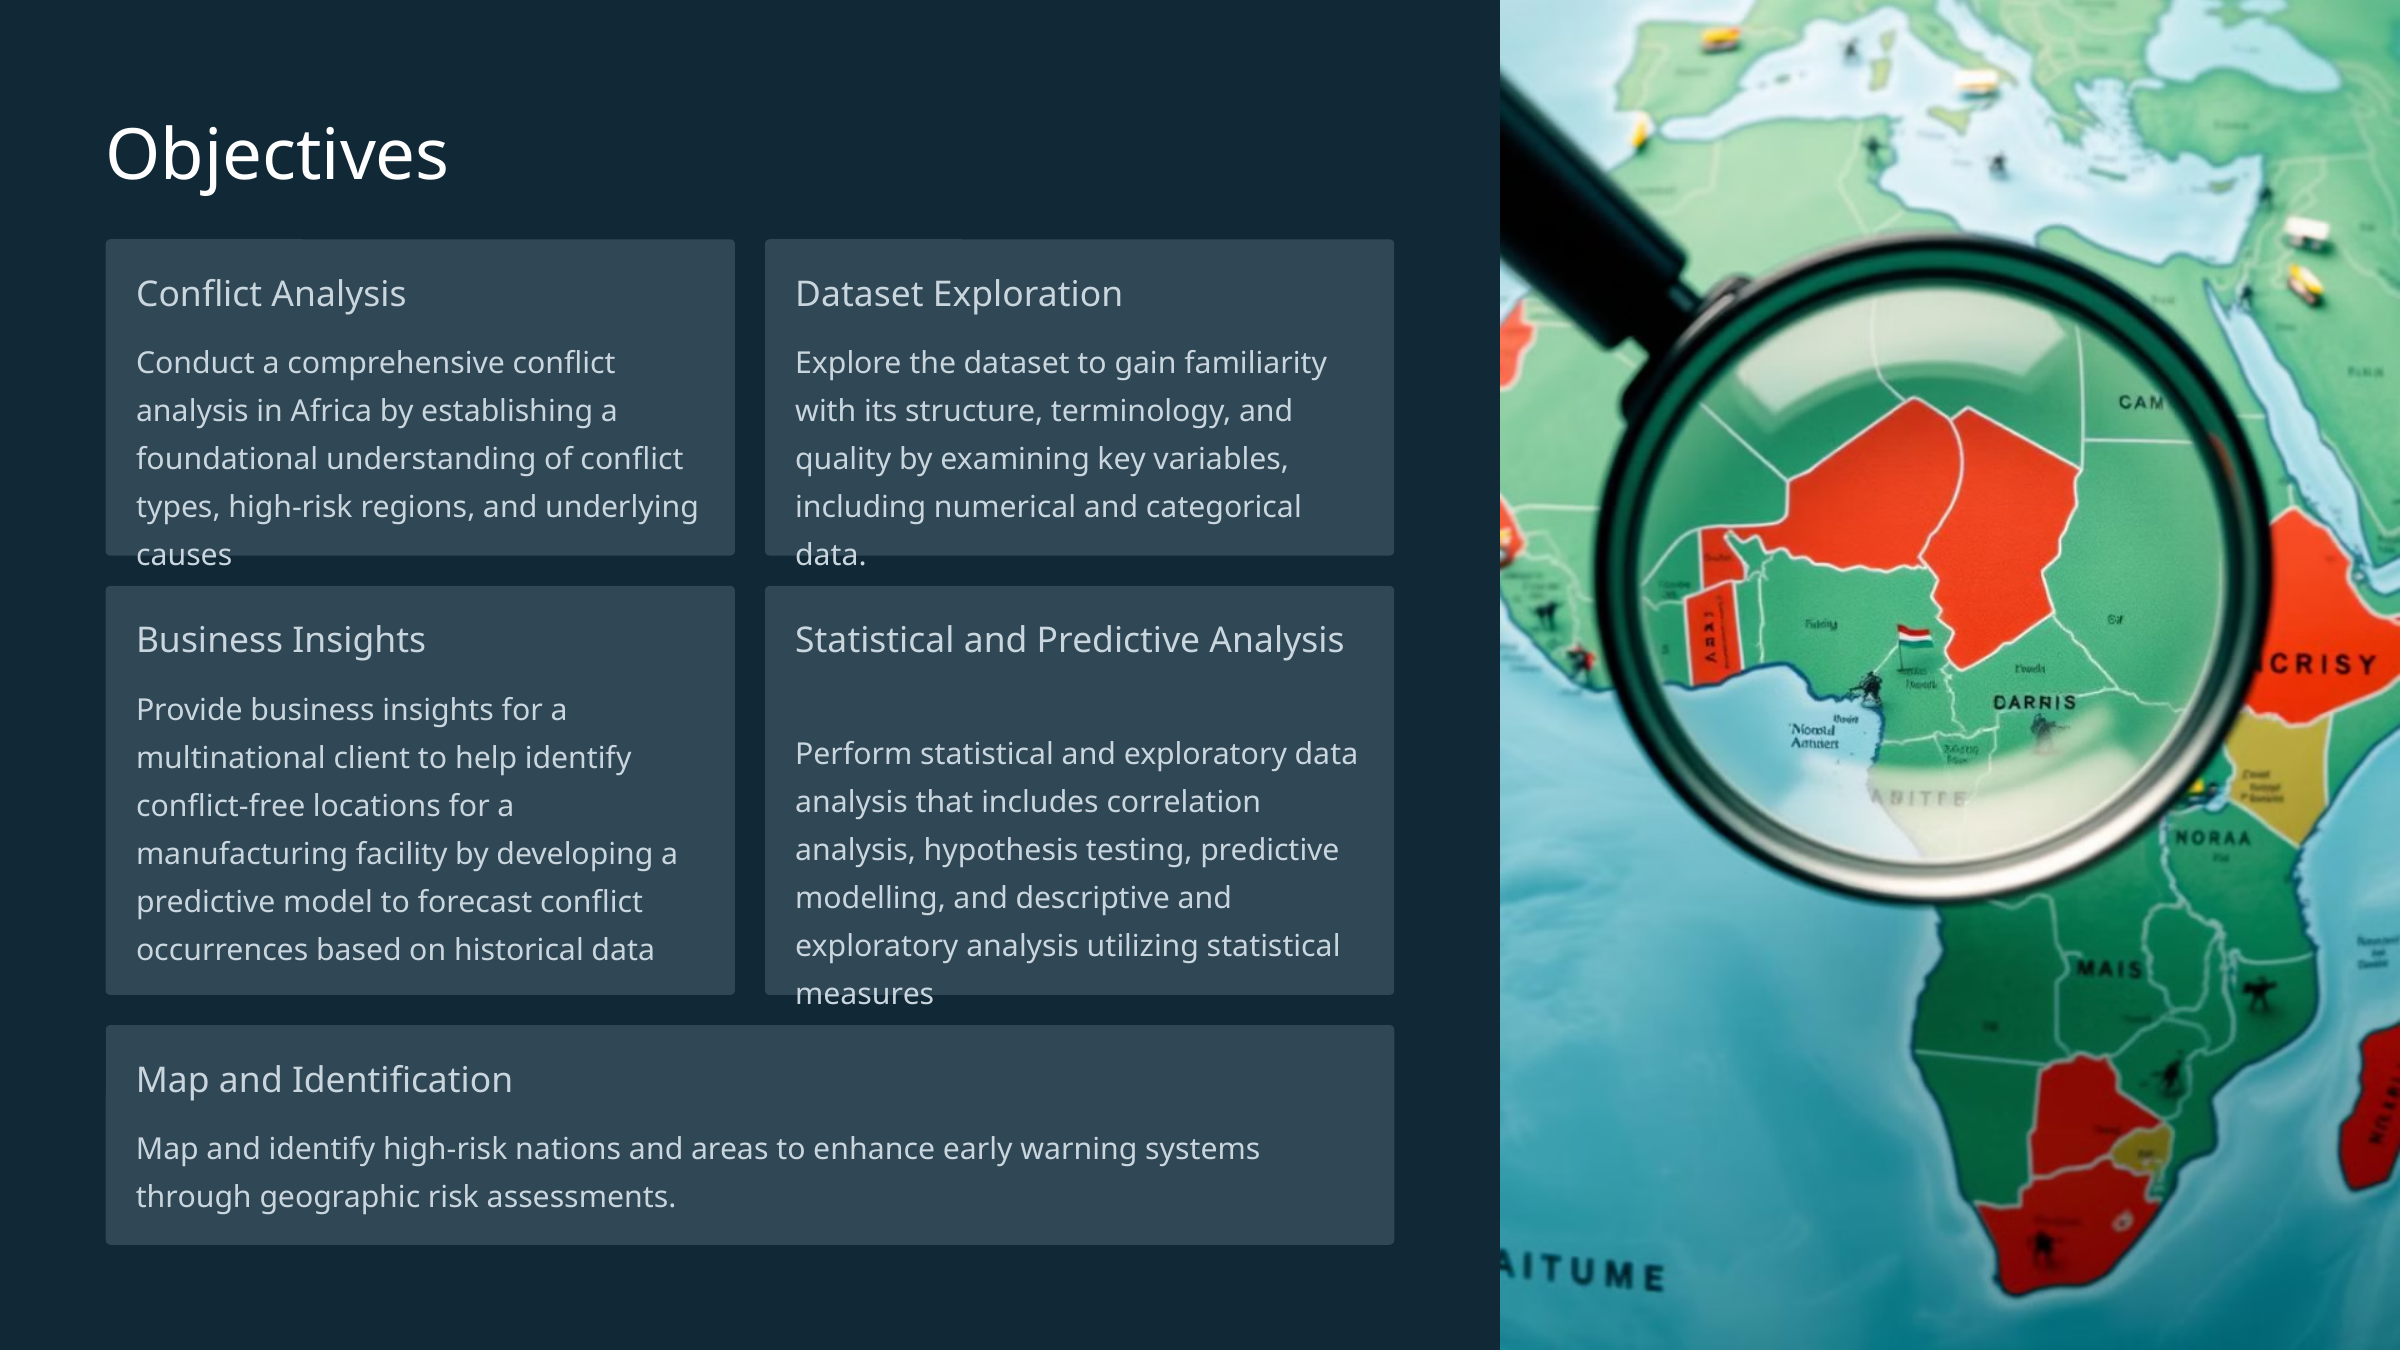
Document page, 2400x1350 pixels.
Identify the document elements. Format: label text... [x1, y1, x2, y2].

text_box Objectives [105, 105, 817, 194]
text_box Perform statistical and exploratory data analysis that includes correlation analysis, hypothesis testing, predictive modelling, and descriptive and exploratory analysis utilizing statistical measures [795, 723, 1364, 965]
text_box [105, 239, 735, 556]
text_box [105, 585, 735, 995]
text_box Provide business insights for a multinational client to help identify conflict-free locations for a manufacturing facility by developing a predictive model to forecast conflict occurrences based on historical data [135, 678, 705, 921]
text_box Business Insights [135, 616, 505, 661]
text_box Explore the dataset to gain familiarity with its structure, terminology, and quality by examining key variables, including numerical and categorical data. [795, 332, 1364, 526]
picture [1499, 0, 2400, 1350]
text_box Map and Identification [135, 1055, 619, 1100]
text_box [105, 1025, 1395, 1245]
text_box Conflict Analysis [135, 269, 492, 314]
text_box Dataset Exploration [795, 269, 1224, 314]
text_box Conduct a comprehensive conflict analysis in Africa by establishing a foundational understanding of conflict types, high-risk regions, and underlying causes [135, 332, 705, 526]
text_box [765, 585, 1395, 995]
text_box [765, 239, 1395, 556]
text_box Statistical and Predictive Analysis [795, 616, 1364, 705]
text_box Map and identify high-risk nations and areas to enhance early warning systems through geographic risk assessments. [135, 1117, 1364, 1215]
